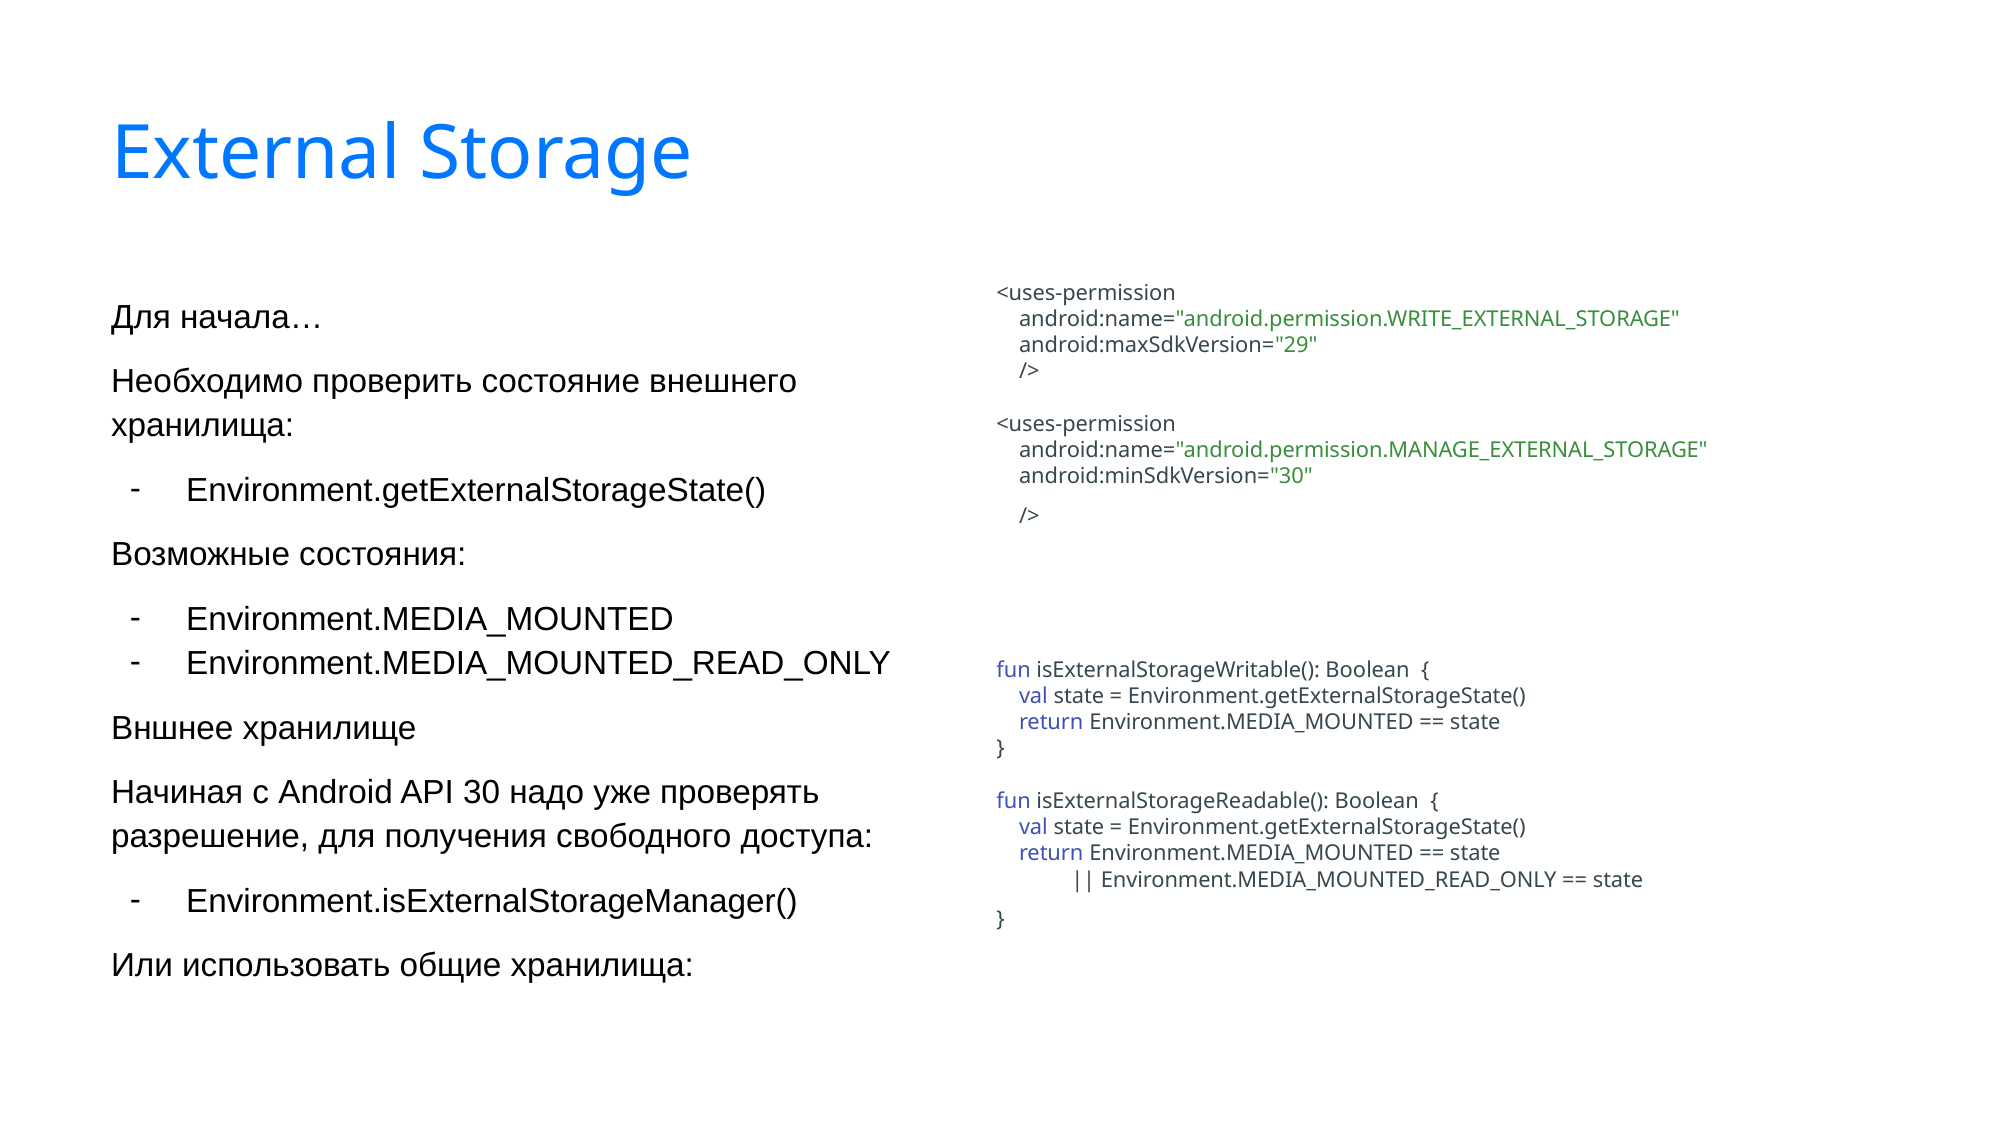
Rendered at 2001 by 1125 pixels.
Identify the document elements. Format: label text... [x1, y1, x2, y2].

title External Storage [111, 113, 1892, 220]
text_box <uses-permission android:name="android.permission.WRITE_EXTERNAL_STORAGE" android:maxSdkVersion="29" /> <uses-permission android:name="android.permission.MANAGE_EXTERNAL_STORAGE" android:minSdkVersion="30" /> [981, 263, 2000, 543]
text_box fun isExternalStorageWritable(): Boolean { val state = Environment.getExternalStorageState() return Environment.MEDIA_MOUNTED == state } fun isExternalStorageReadable(): Boolean { val state = Environment.getExternalStorageState() return Environment.MEDIA_MOUNTED == state || Environment.MEDIA_MOUNTED_READ_ONLY == state } [981, 640, 2000, 946]
list Для начала… Необходимо проверить состояние внешнего хранилища: Environment.getExternalStorageState() Возможные состояния: Environment.MEDIA_MOUNTED Environment.MEDIA_MOUNTED_READ_ONLY Вншнее хранилище Начиная с Android API 30 надо уже проверять разрешение, для получения свободного доступа: Environment.isExternalStorageManager() Или использовать общие хранилища: [111, 290, 982, 1101]
